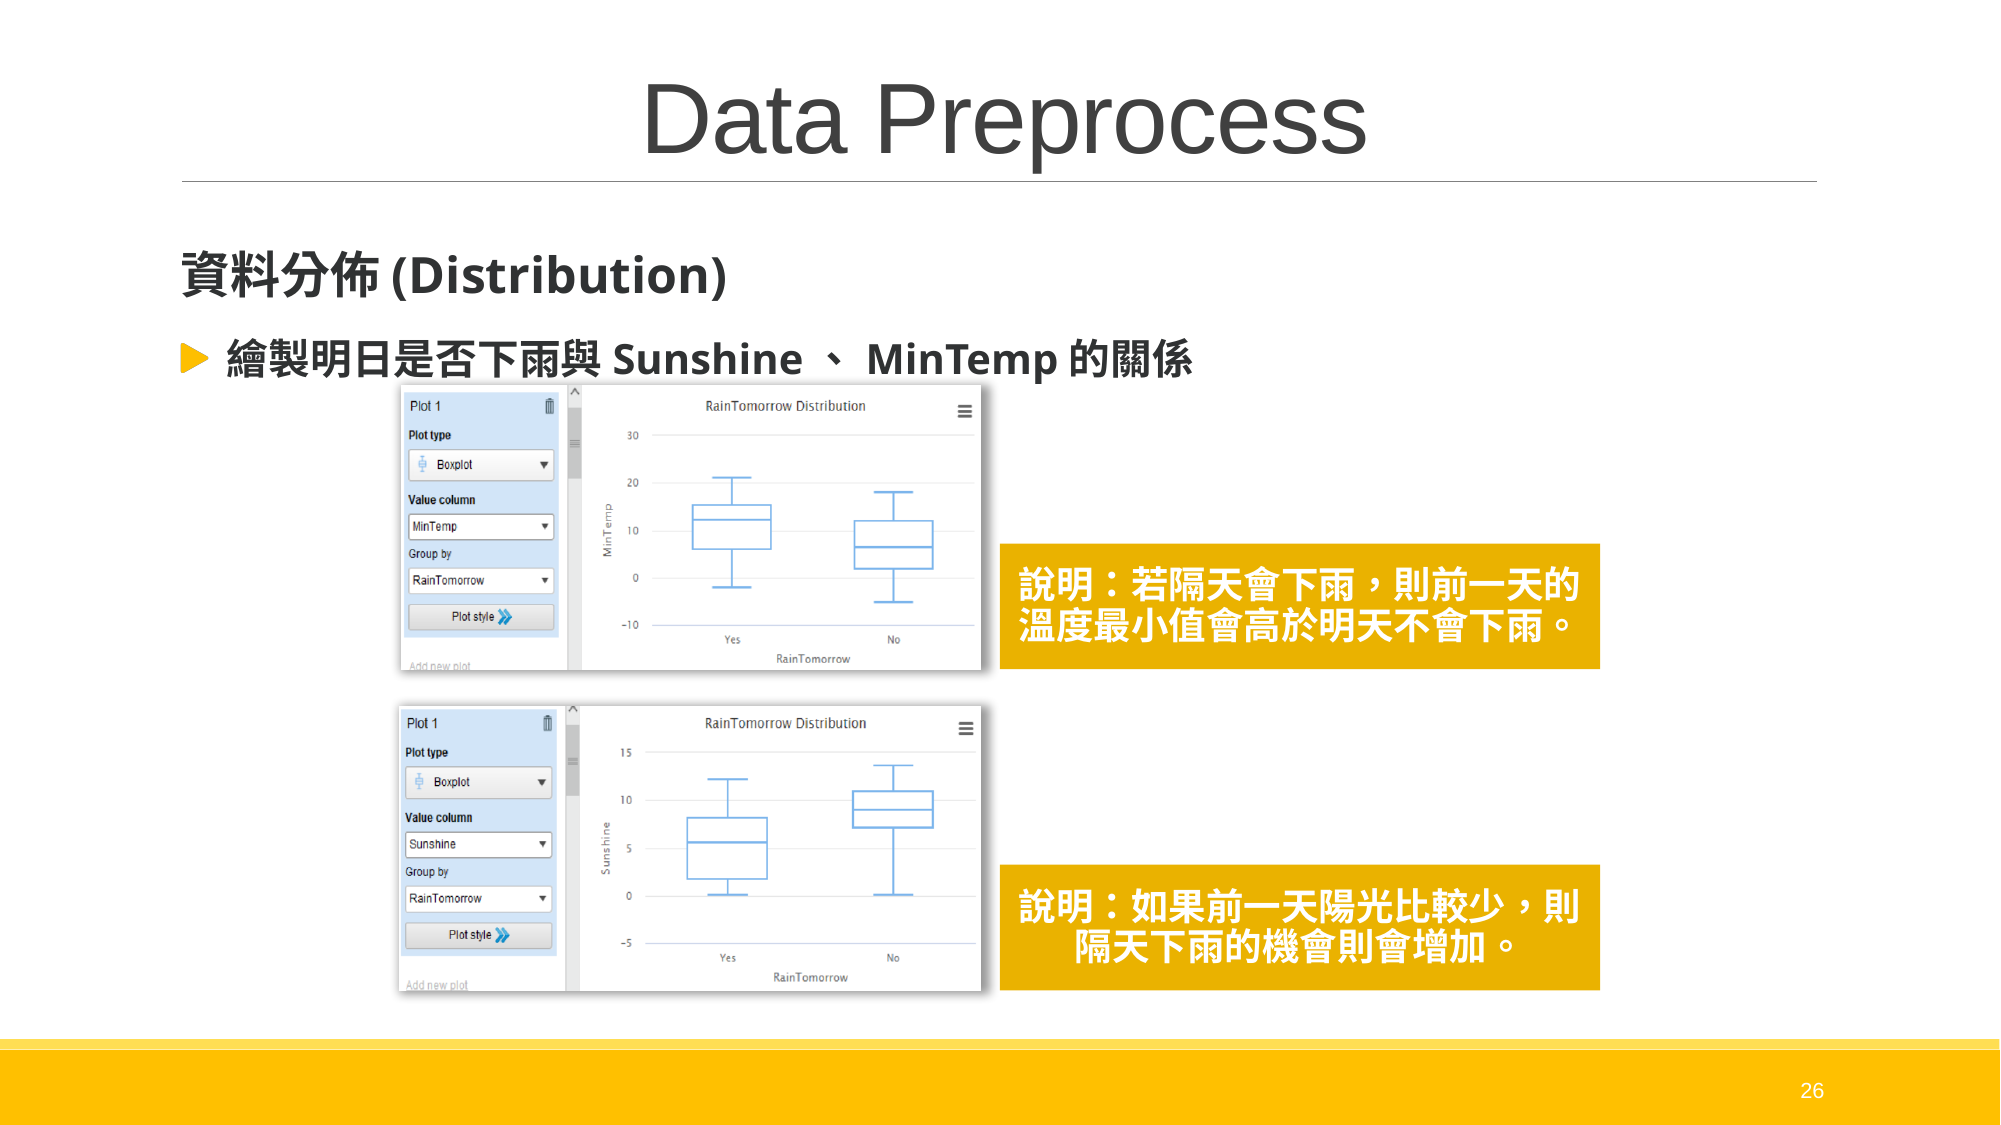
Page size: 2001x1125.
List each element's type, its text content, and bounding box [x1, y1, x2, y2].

picture [179, 343, 210, 373]
text_box 說明：若隔天會下雨，則前一天的溫度最小值會高於明天不會下雨。 [999, 543, 1601, 670]
title Data Preprocess [179, 47, 1830, 182]
text_box 說明：如果前一天陽光比較少，則隔天下雨的機會則會增加。 [999, 864, 1601, 991]
picture [400, 385, 981, 670]
slide_number 26 [1624, 1059, 1840, 1120]
picture [399, 705, 981, 991]
list 資料分佈(Distribution) 繪製明日是否下雨與Sunshine、MinTemp的關係 [179, 206, 1830, 1014]
